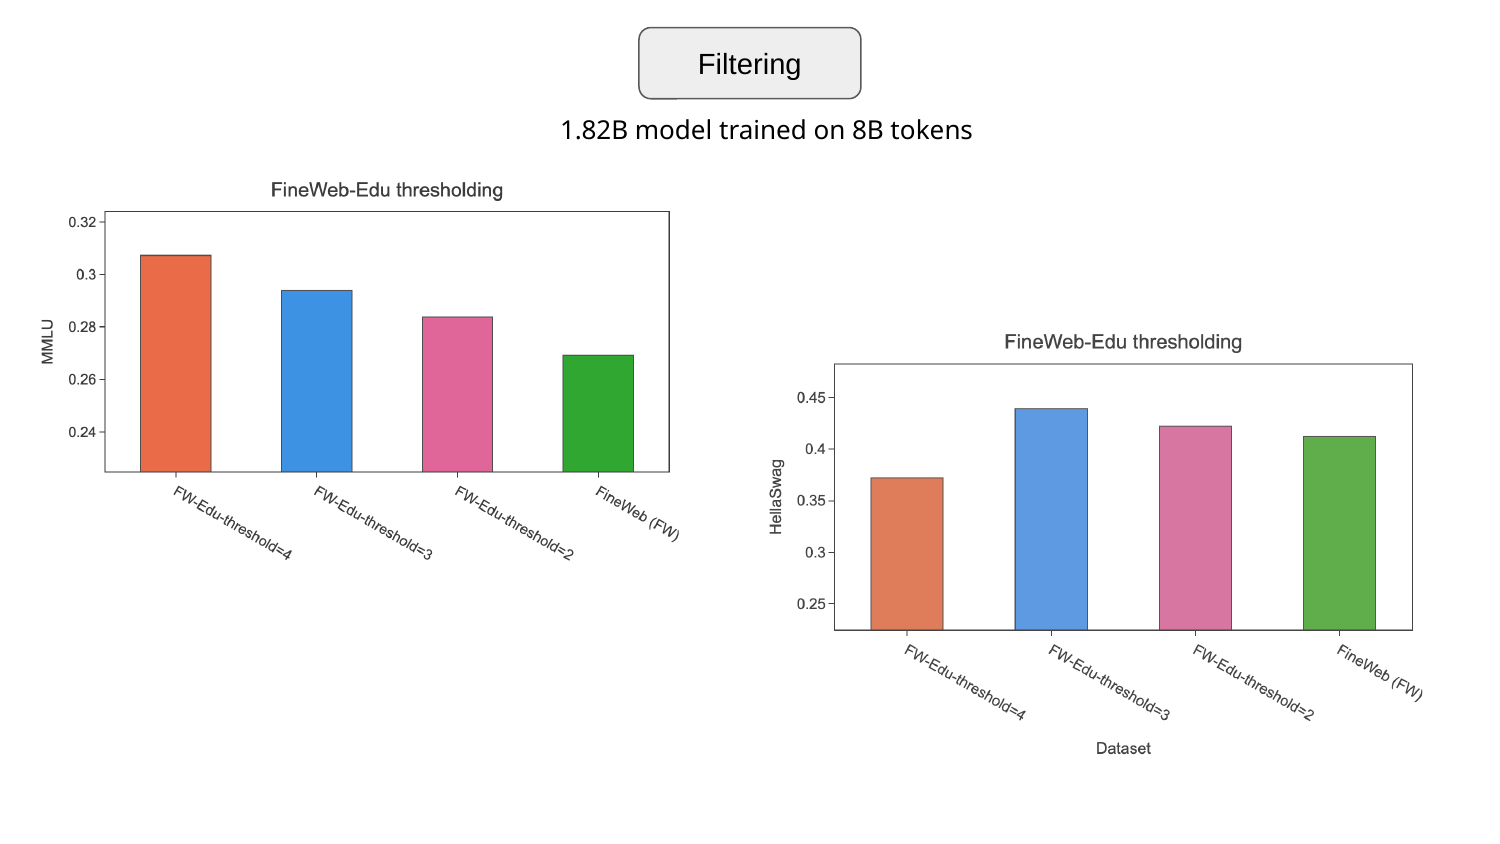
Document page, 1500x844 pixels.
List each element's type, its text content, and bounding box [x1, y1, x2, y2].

text_box Filtering [638, 27, 861, 98]
text_box 1.82B model trained on 8B tokens [544, 98, 1037, 160]
picture [9, 157, 1500, 772]
